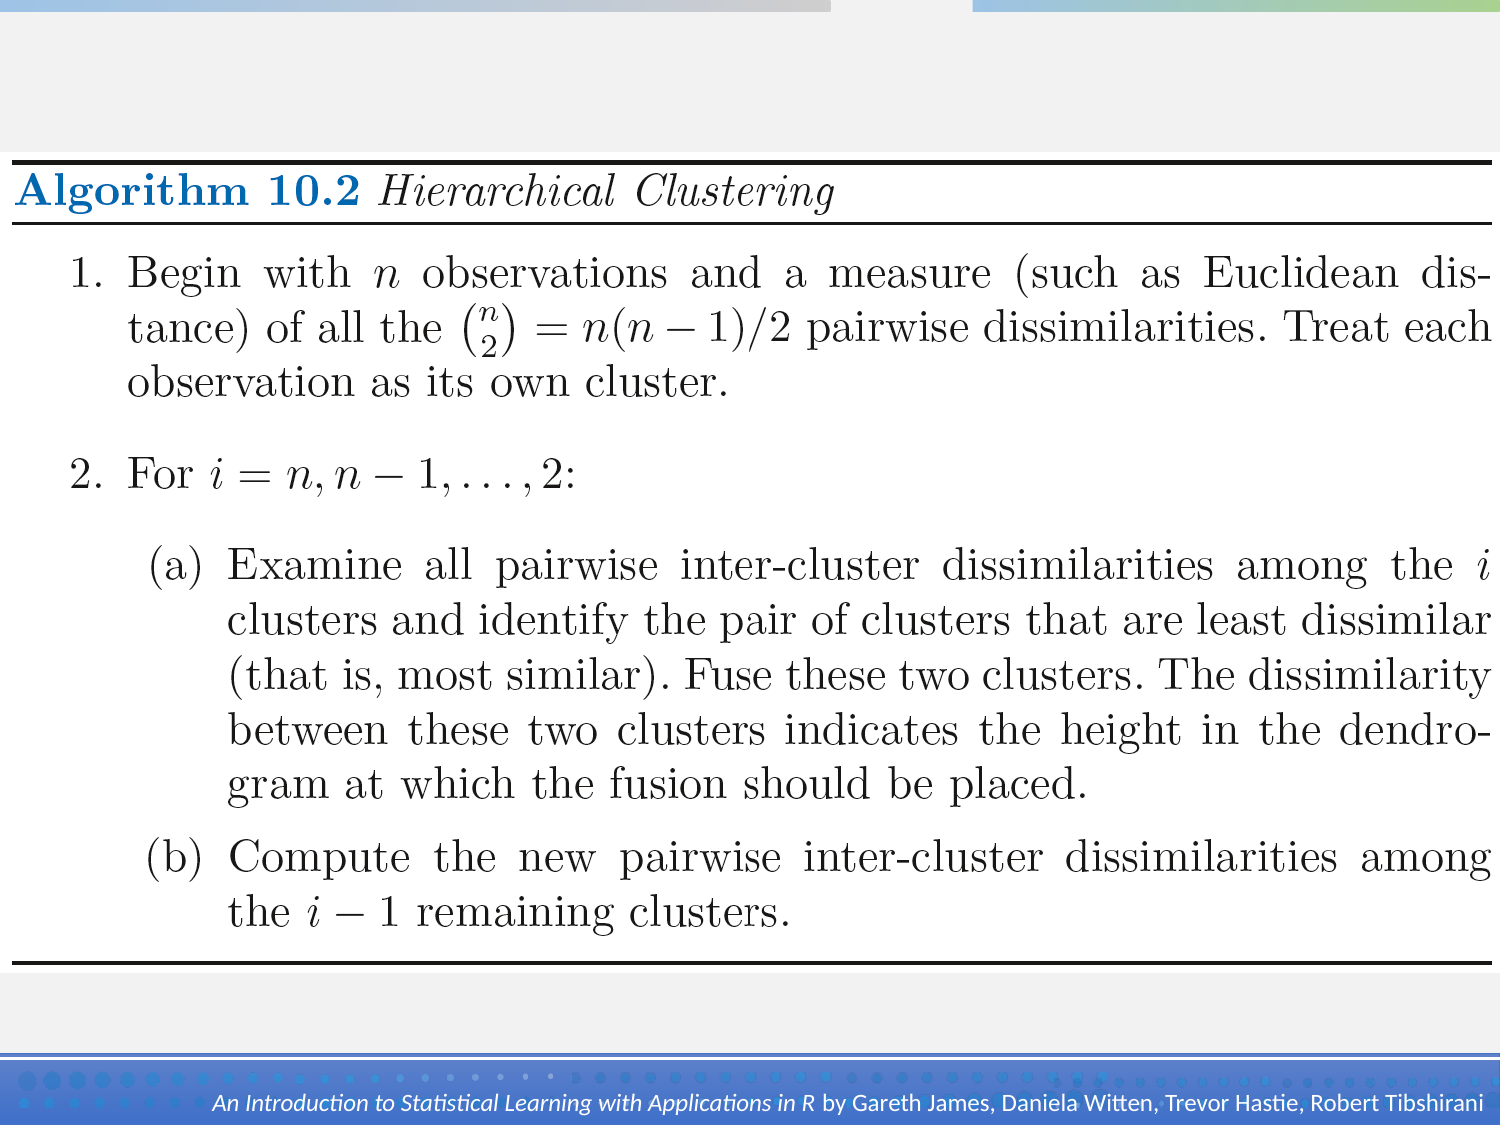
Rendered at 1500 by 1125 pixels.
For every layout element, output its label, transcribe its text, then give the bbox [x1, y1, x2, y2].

text_box An Introduction to Statistical Learning with Applications in R by Gareth James, Daniela Witten, Trevor Hastie, Robert Tibshirani [0, 1079, 1500, 1125]
picture [0, 152, 1500, 973]
